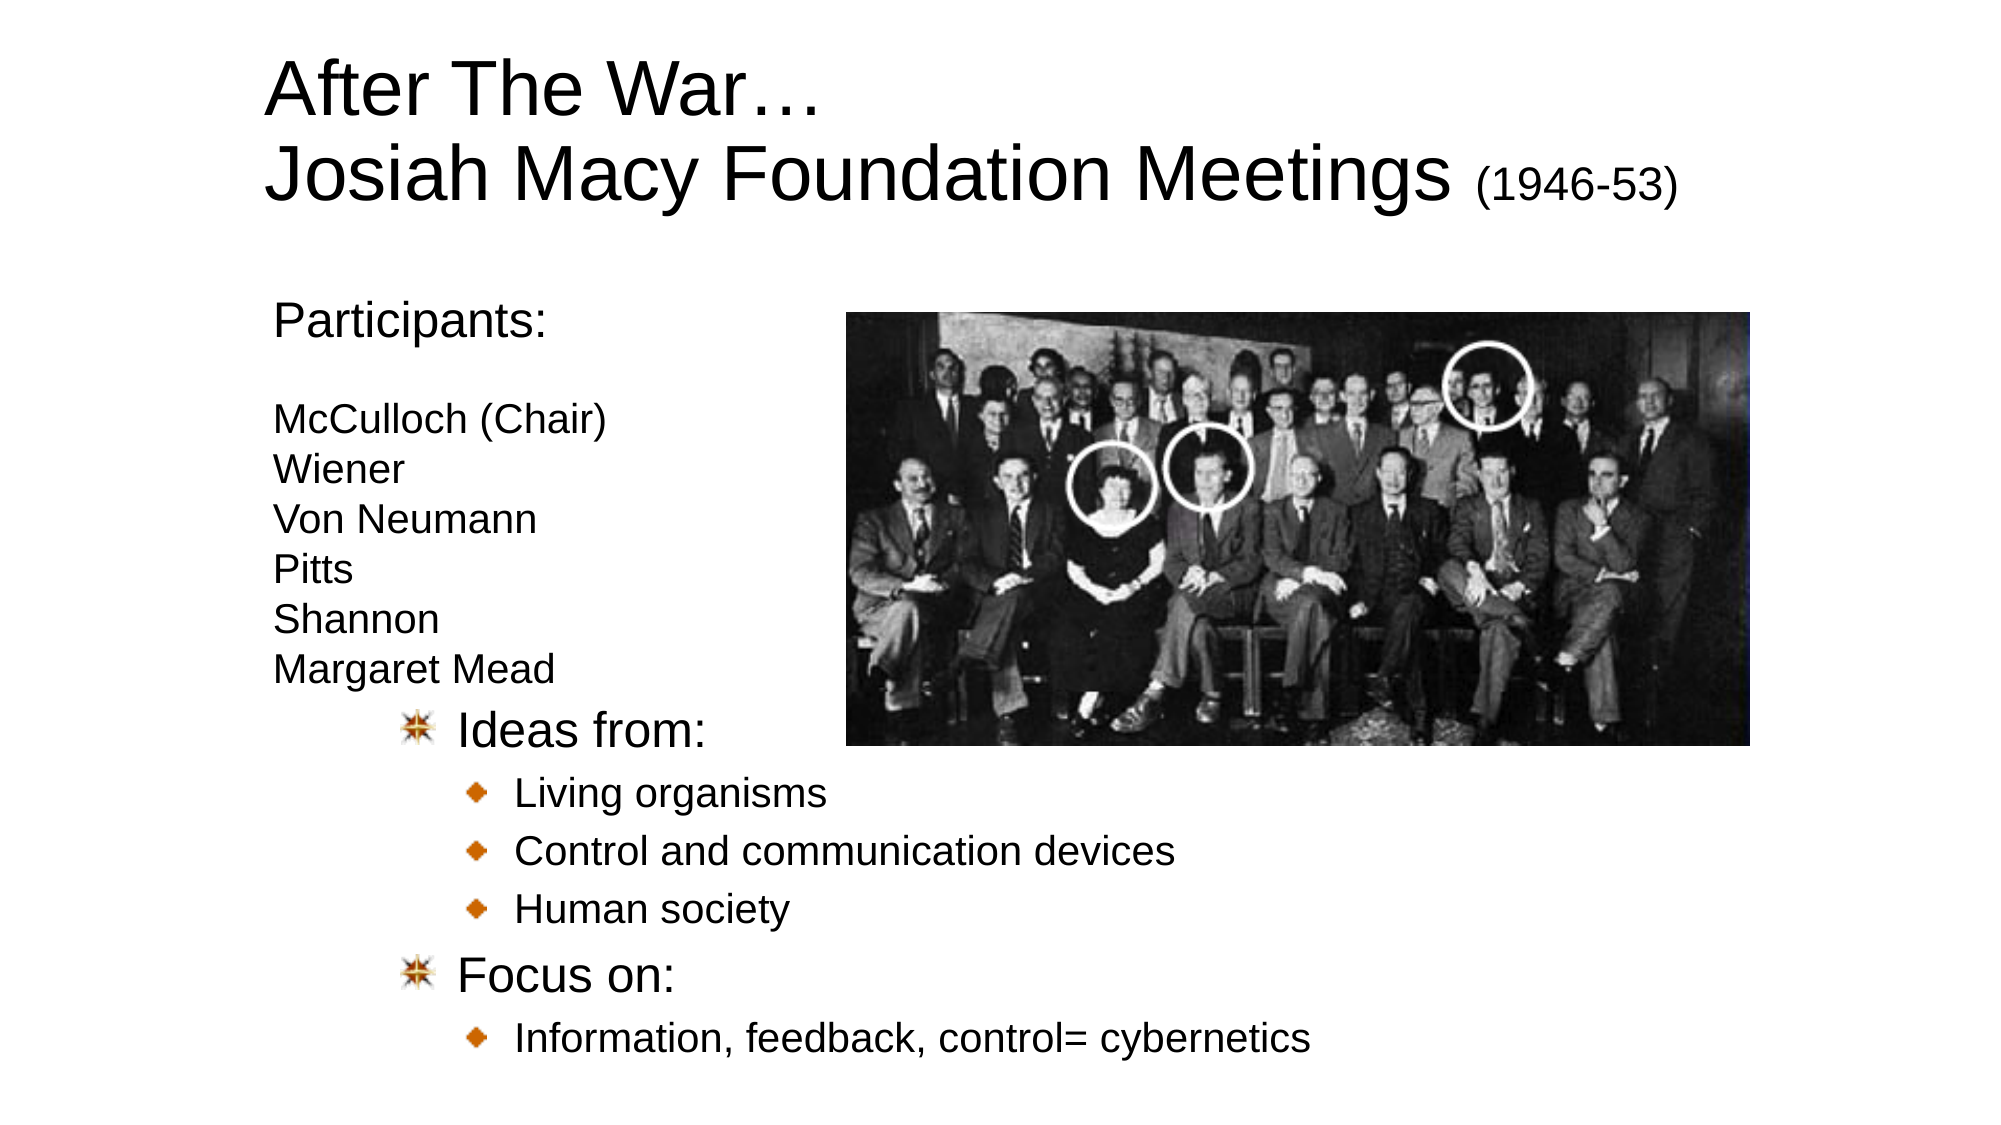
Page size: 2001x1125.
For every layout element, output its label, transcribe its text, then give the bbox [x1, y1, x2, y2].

picture [400, 954, 436, 990]
picture [457, 892, 487, 922]
text_box Ideas from: Living organisms Control and communication devices Human society Focus on: Information, feedback, control= cybernetics [385, 689, 1750, 1125]
picture [457, 1020, 487, 1051]
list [845, 289, 1750, 769]
text_box Participants: McCulloch (Chair) Wiener Von Neumann Pitts Shannon Margaret Mead [258, 279, 671, 790]
picture [400, 709, 436, 745]
picture [457, 834, 487, 864]
picture [457, 775, 487, 806]
title After The War… Josiah Macy Foundation Meetings (1946-53) [249, 38, 1750, 227]
